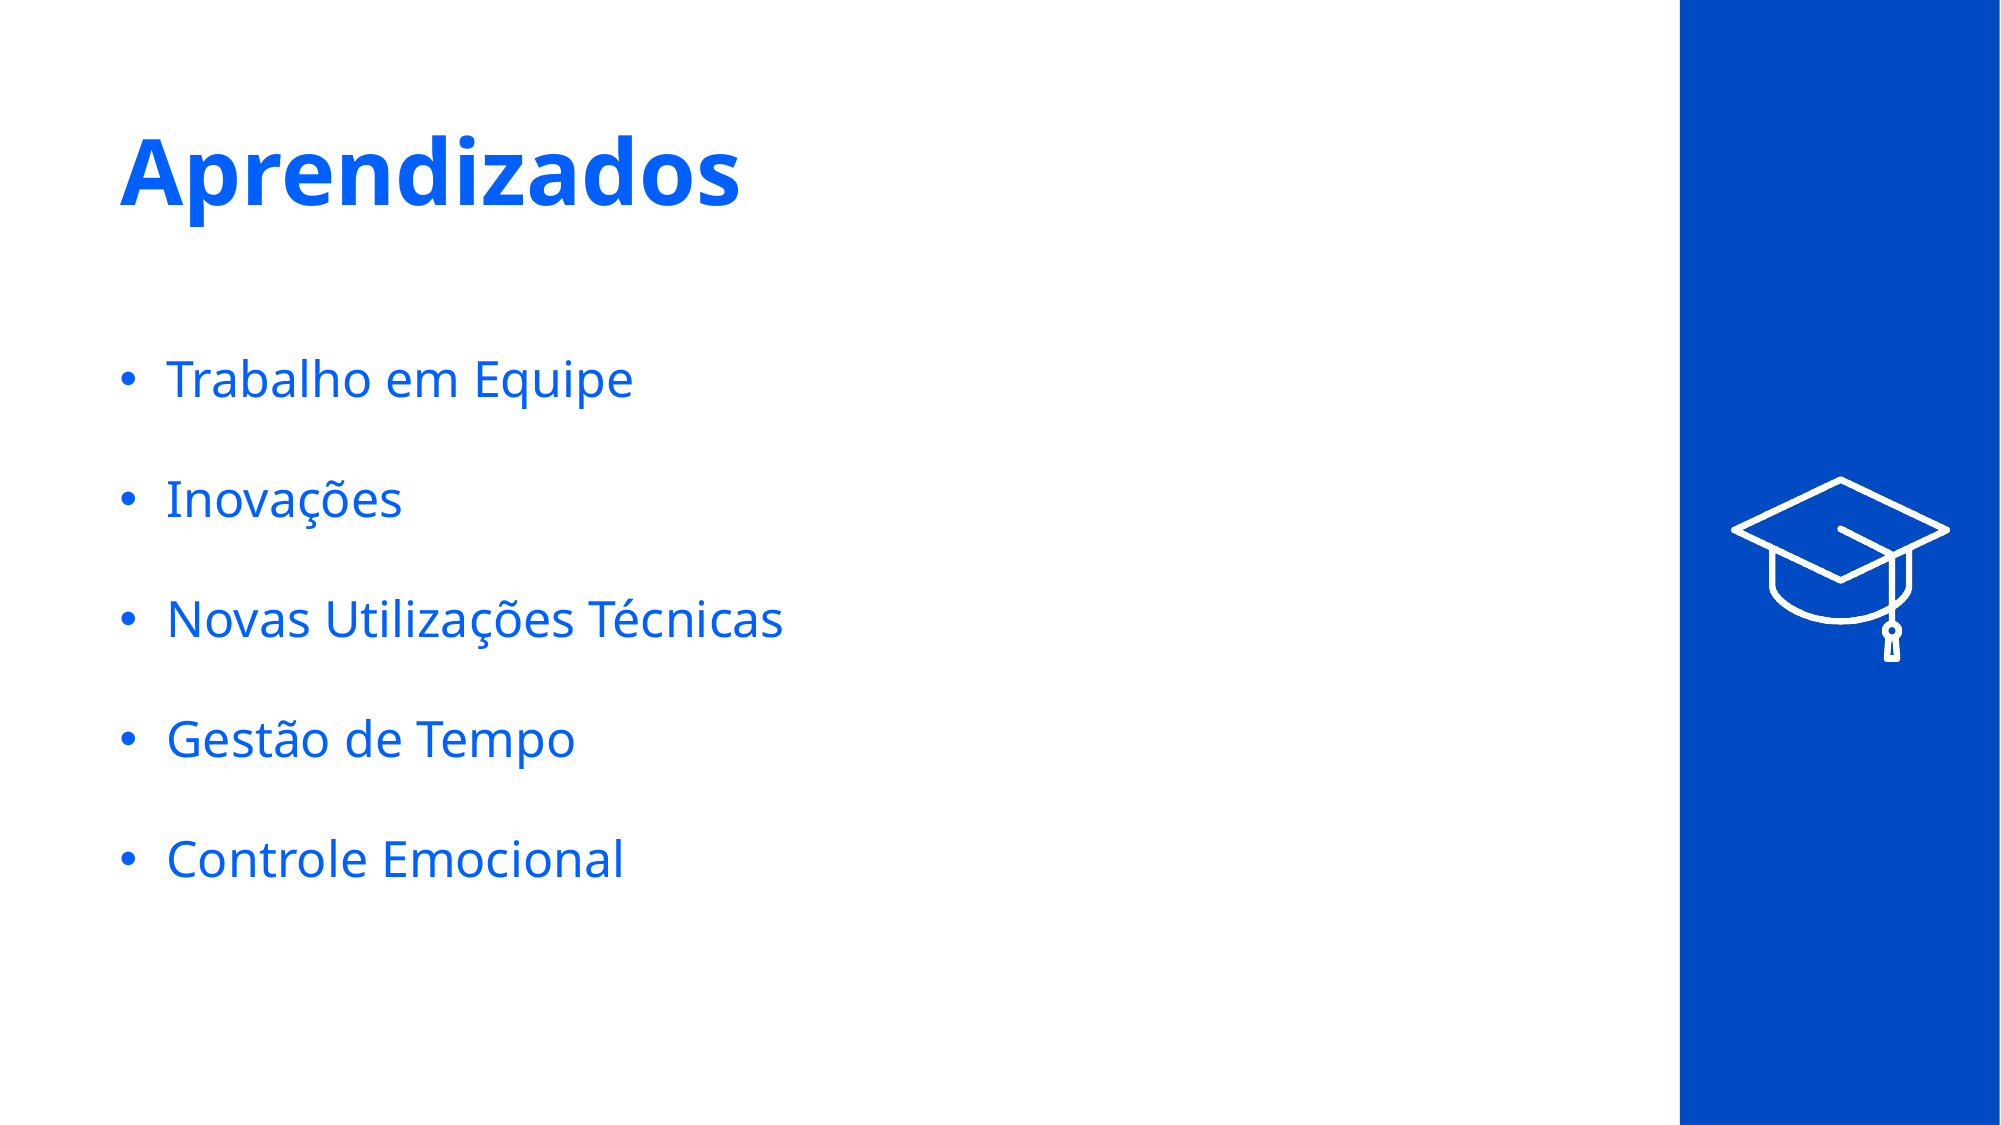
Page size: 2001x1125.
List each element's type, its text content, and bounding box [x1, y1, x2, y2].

text_box Aprendizados [105, 106, 962, 232]
text_box [1679, 0, 2000, 1125]
text_box Trabalho em Equipe Inovações Novas Utilizações Técnicas Gestão de Tempo Controle Emocional [104, 280, 1081, 896]
picture [1731, 451, 1950, 672]
